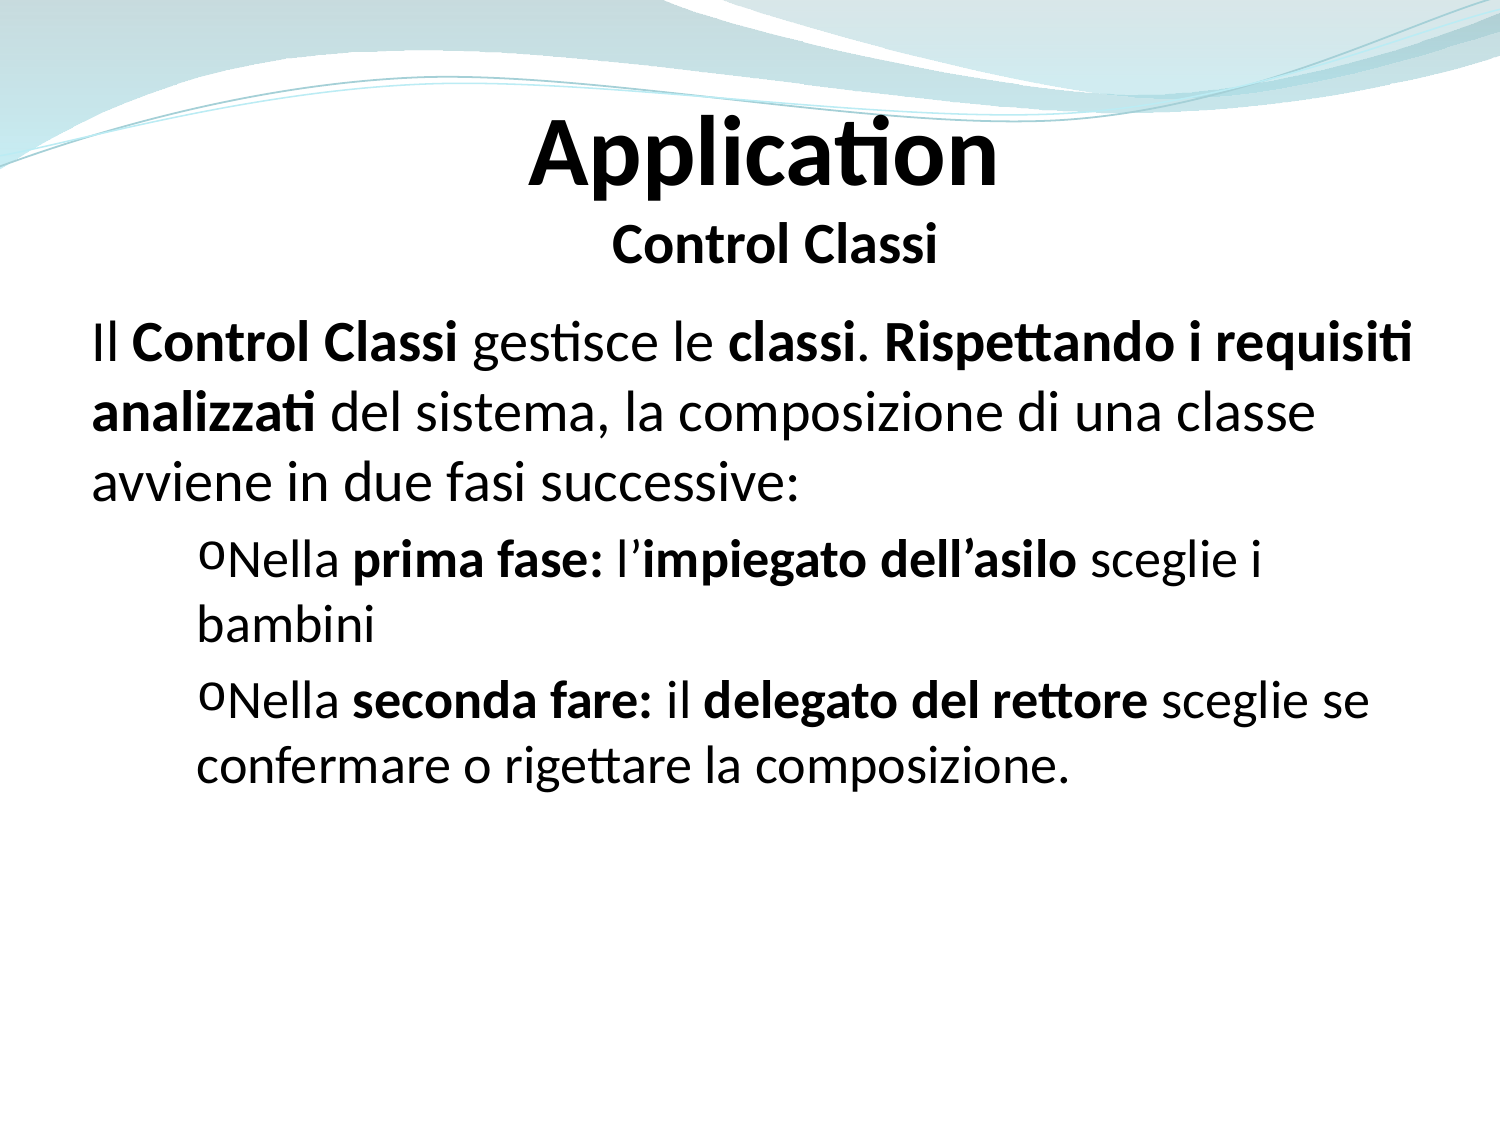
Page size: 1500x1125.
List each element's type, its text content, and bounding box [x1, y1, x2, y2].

text_box Application Control Classi [513, 78, 1039, 302]
text_box Il Control Classi gestisce le classi. Rispettando i requisiti analizzati del sistema, la composizione di una classe avviene in due fasi successive: Nella prima fase: l’impiegato dell’asilo sceglie i bambini Nella seconda fare: il delegato del rettore sceglie se confermare o rigettare la composizione. [76, 302, 1459, 1059]
